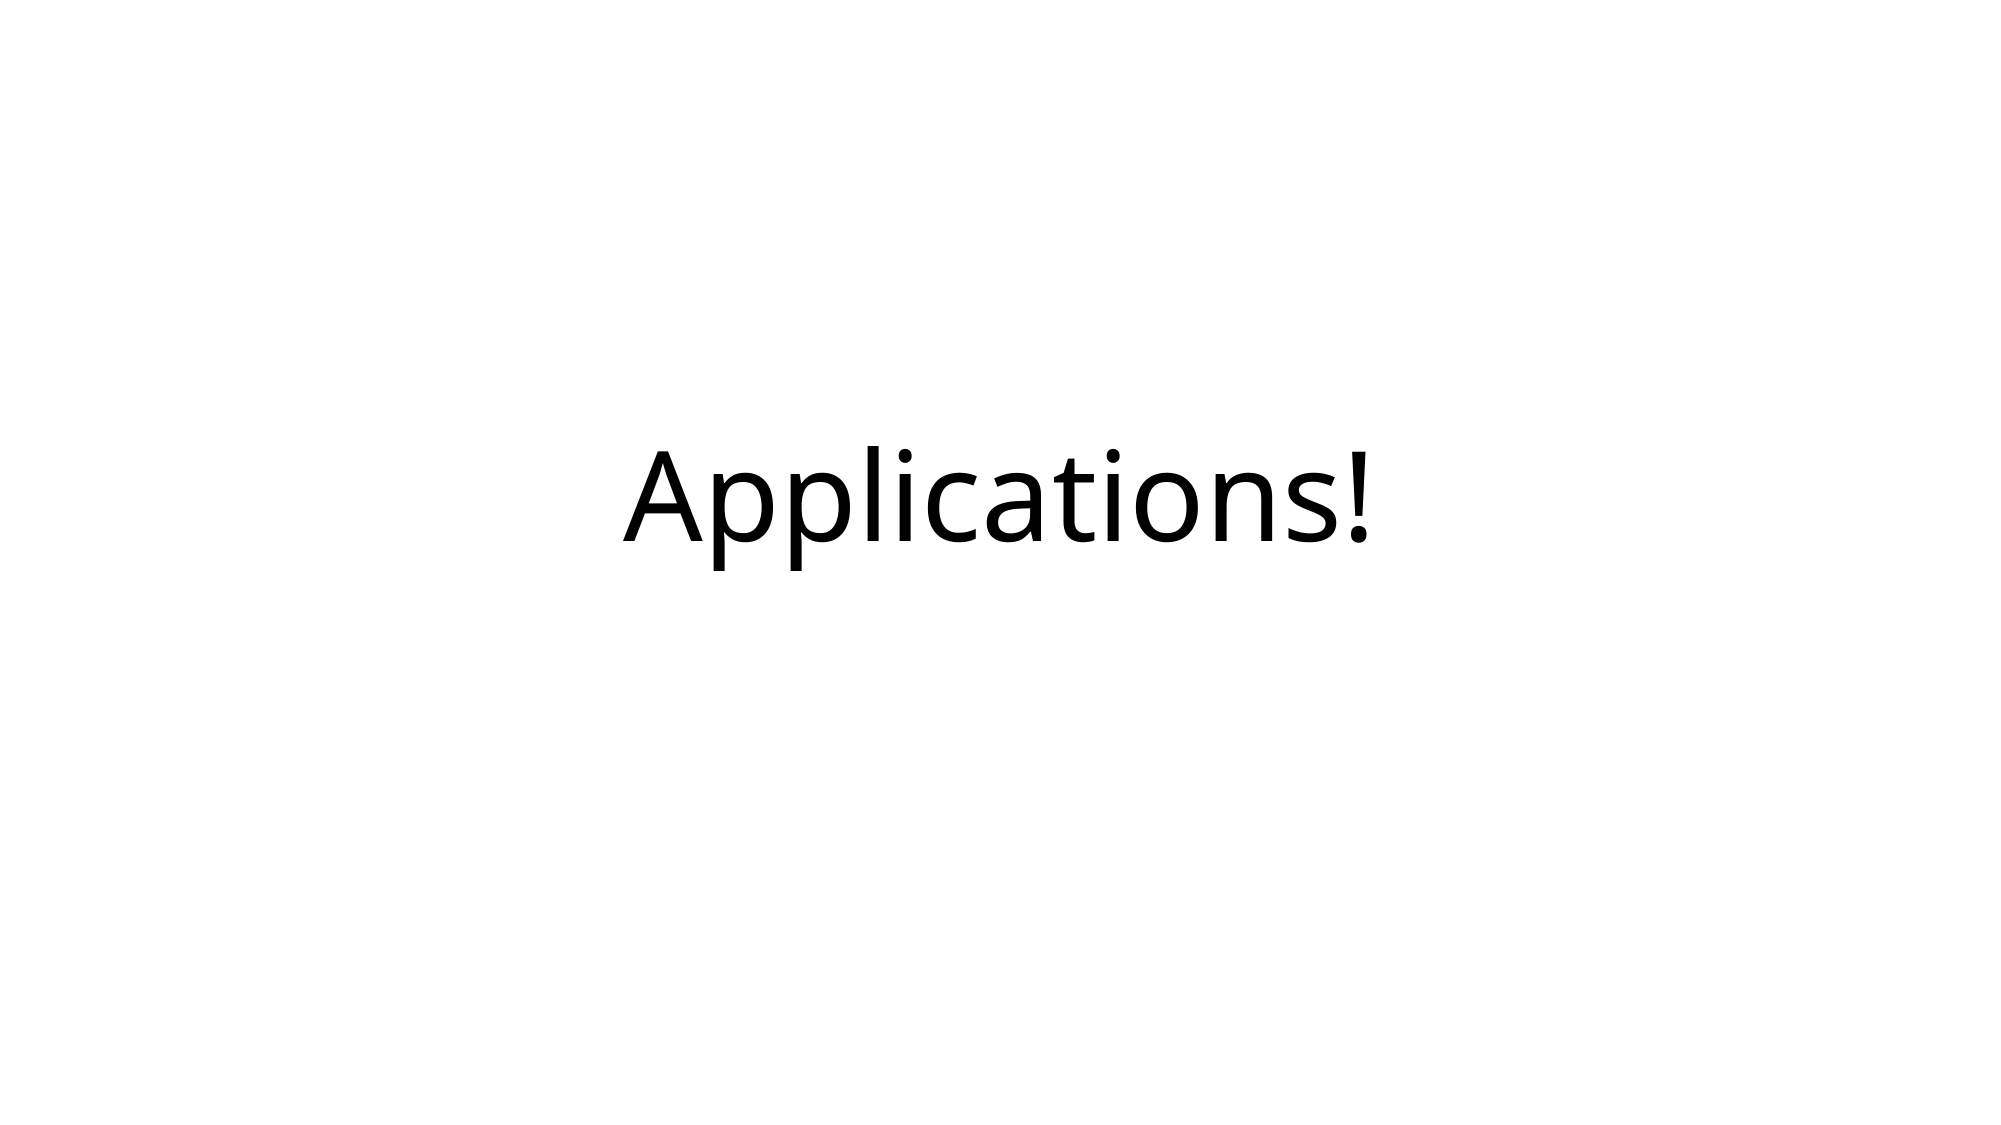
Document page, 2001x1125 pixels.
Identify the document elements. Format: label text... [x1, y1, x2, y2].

title Applications! [249, 184, 1750, 576]
